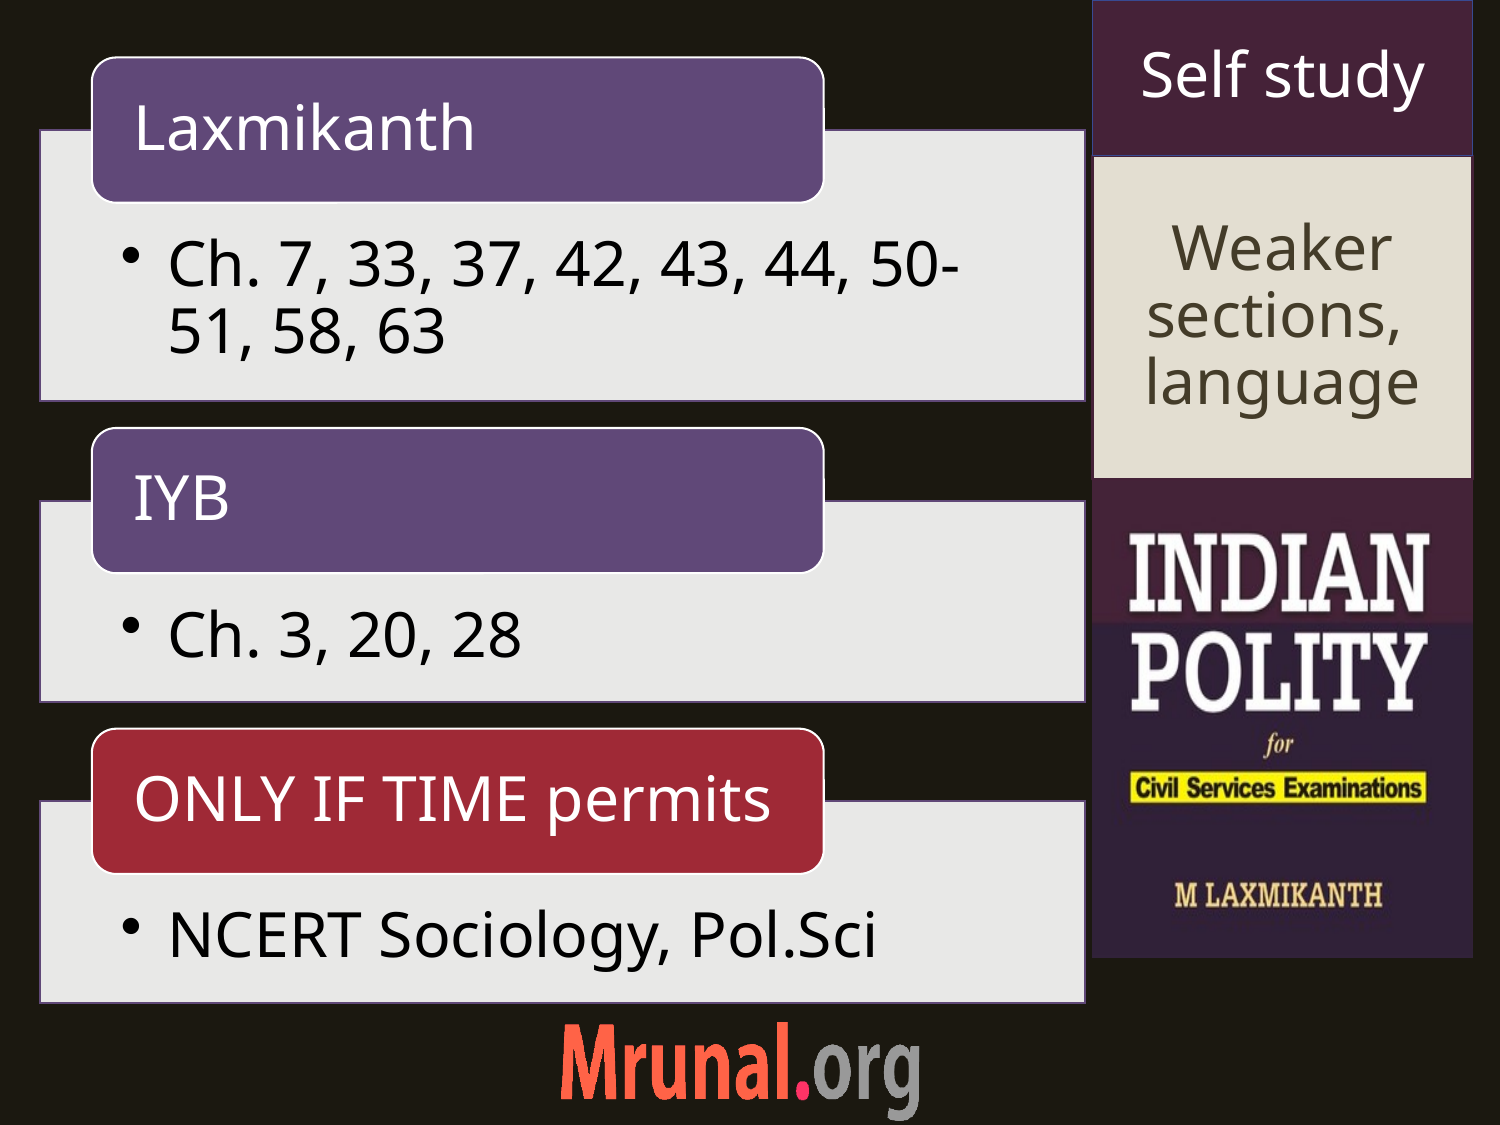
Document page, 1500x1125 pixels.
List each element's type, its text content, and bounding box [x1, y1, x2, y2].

picture [1092, 481, 1473, 958]
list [39, 47, 1086, 1014]
picture [556, 1014, 922, 1125]
list Self study [1092, 0, 1473, 156]
title Weaker sections, language [1091, 154, 1474, 481]
